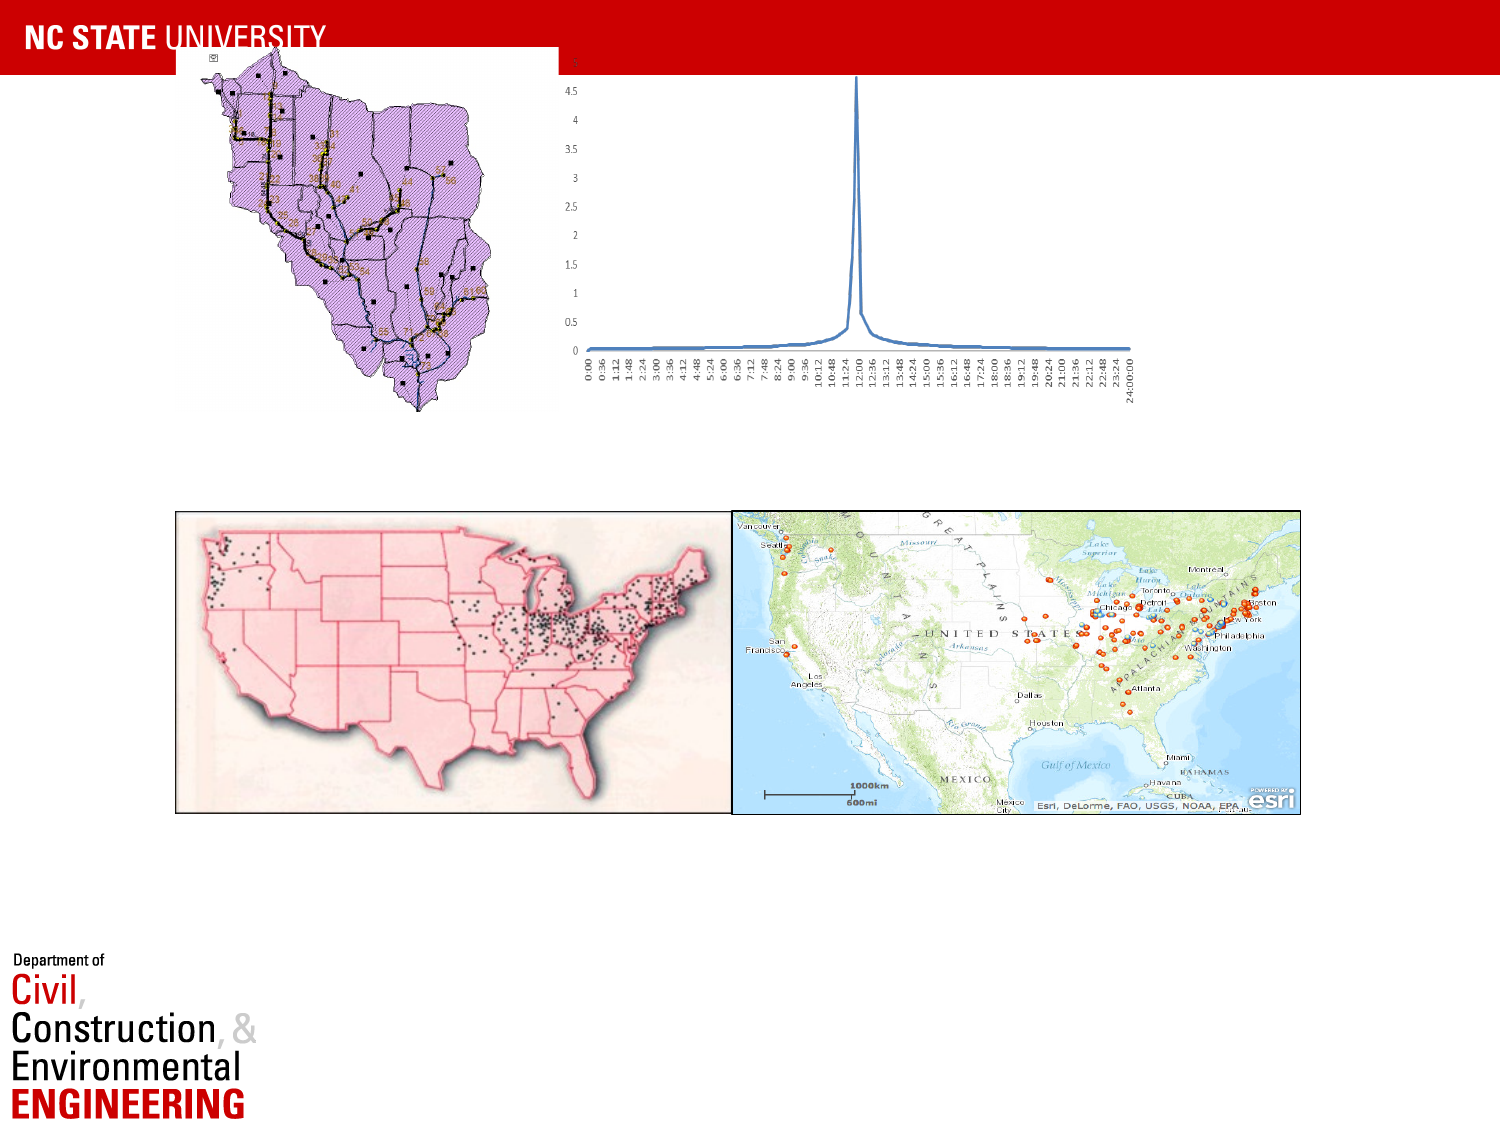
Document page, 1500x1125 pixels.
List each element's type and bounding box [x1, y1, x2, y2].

text_box [175, 46, 1143, 412]
text_box [175, 511, 1300, 815]
picture [0, 0, 1500, 75]
picture [12, 953, 256, 1119]
